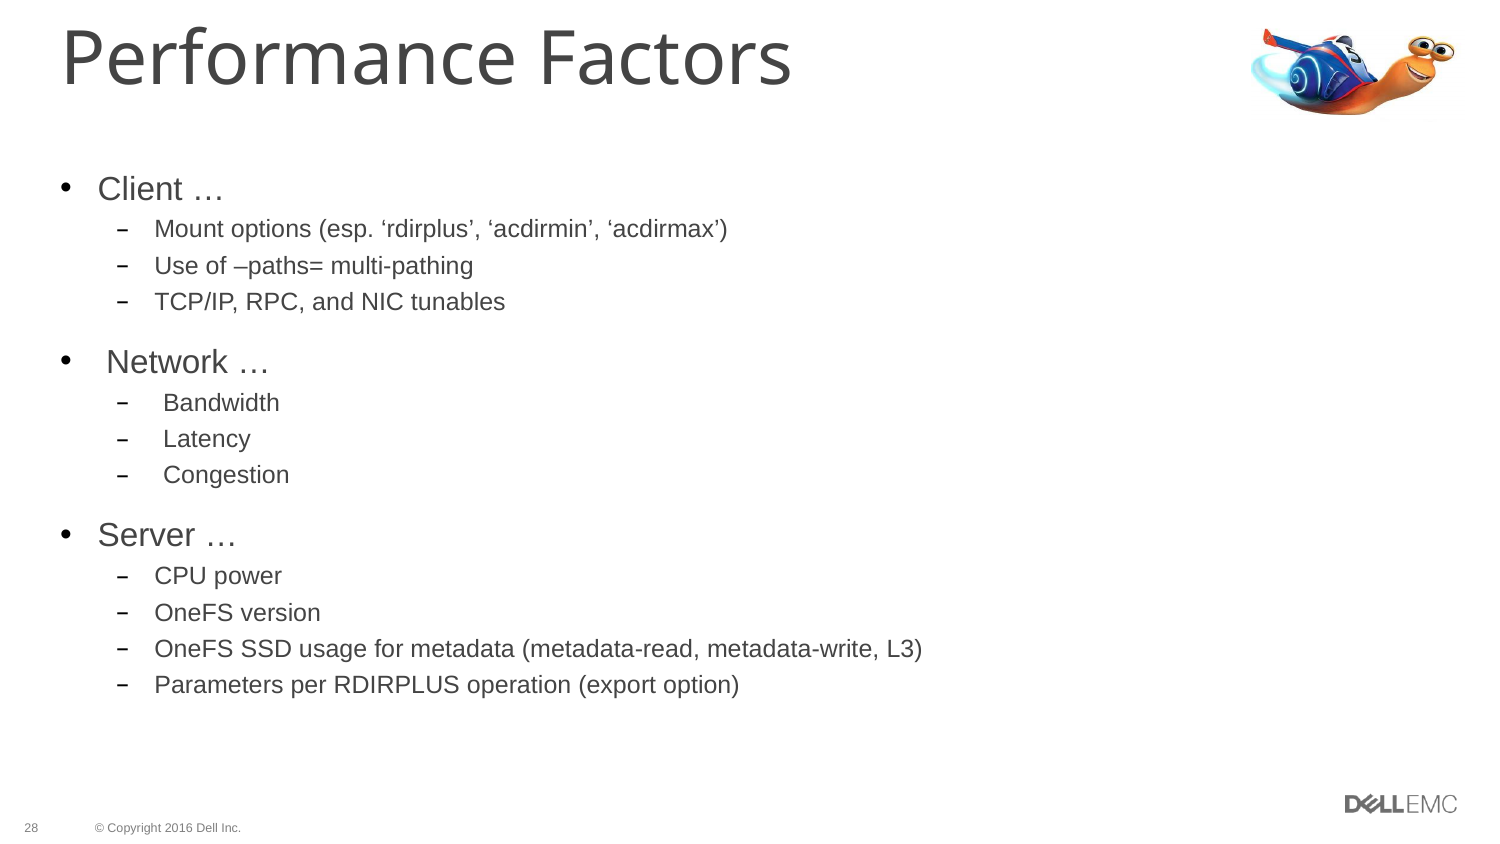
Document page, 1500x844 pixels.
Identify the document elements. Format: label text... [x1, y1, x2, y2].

picture [1250, 27, 1466, 123]
title Performance Factors [60, 24, 1440, 139]
list Client … Mount options (esp. ‘rdirplus’, ‘acdirmin’, ‘acdirmax’) Use of –paths= multi-pathing TCP/IP, RPC, and NIC tunables Network … Bandwidth Latency Congestion Server … CPU power OneFS version OneFS SSD usage for metadata (metadata-read, metadata-write, L3) Parameters per RDIRPLUS operation (export option) [60, 166, 1440, 732]
picture [1345, 793, 1457, 814]
